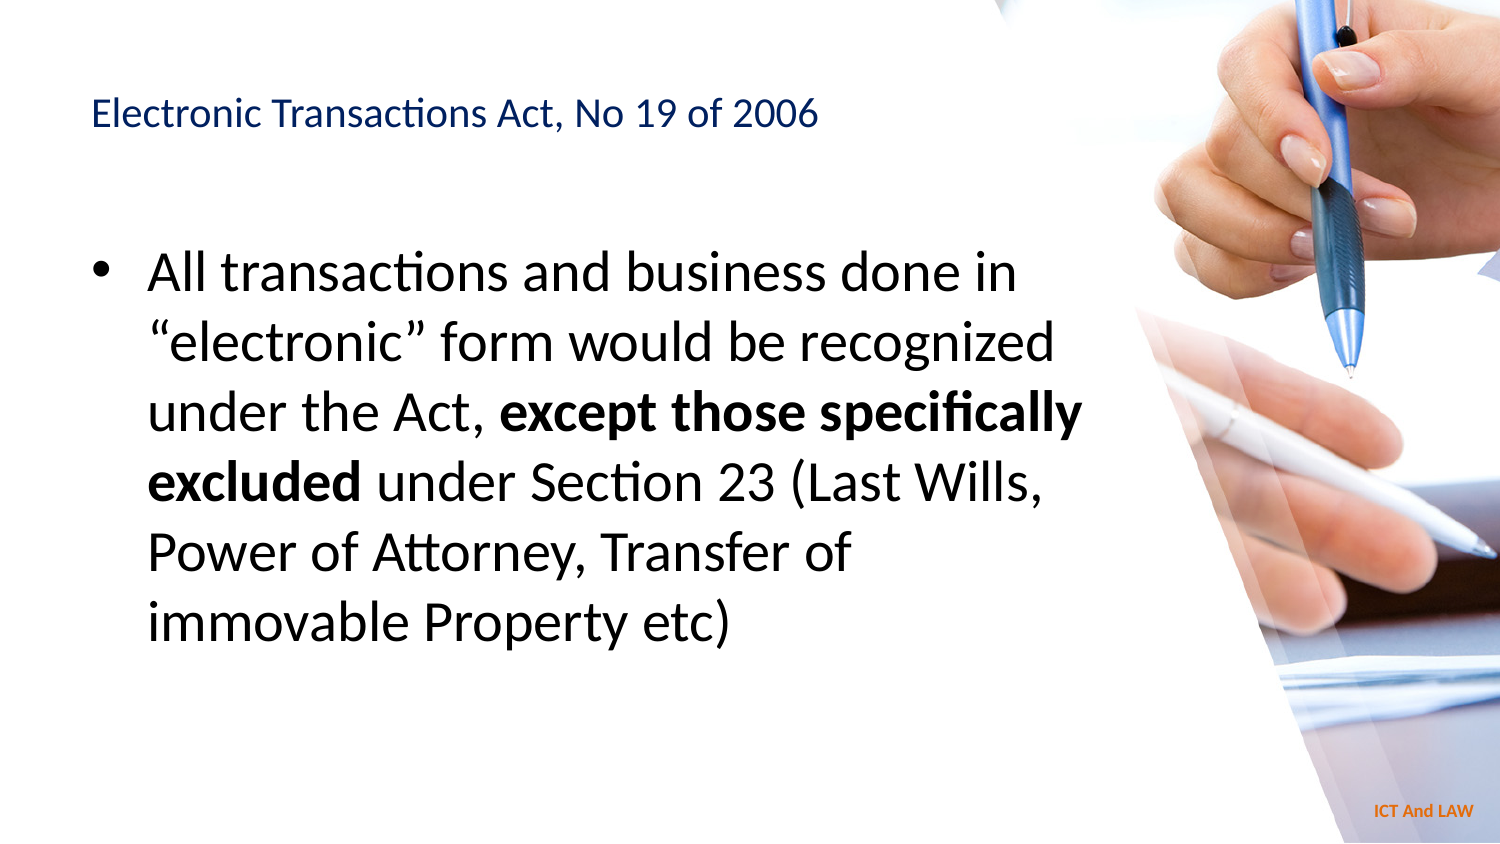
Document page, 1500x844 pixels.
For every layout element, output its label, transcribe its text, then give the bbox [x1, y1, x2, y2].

picture [0, 0, 1500, 844]
title Electronic Transactions Act, No 19 of 2006 [75, 76, 1328, 196]
list All transactions and business done in “electronic” form would be recognized under the Act, except those specifically excluded under Section 23 (Last Wills, Power of Attorney, Transfer of immovable Property etc) [75, 226, 1107, 778]
text_box ICT And LAW [1359, 782, 1500, 837]
